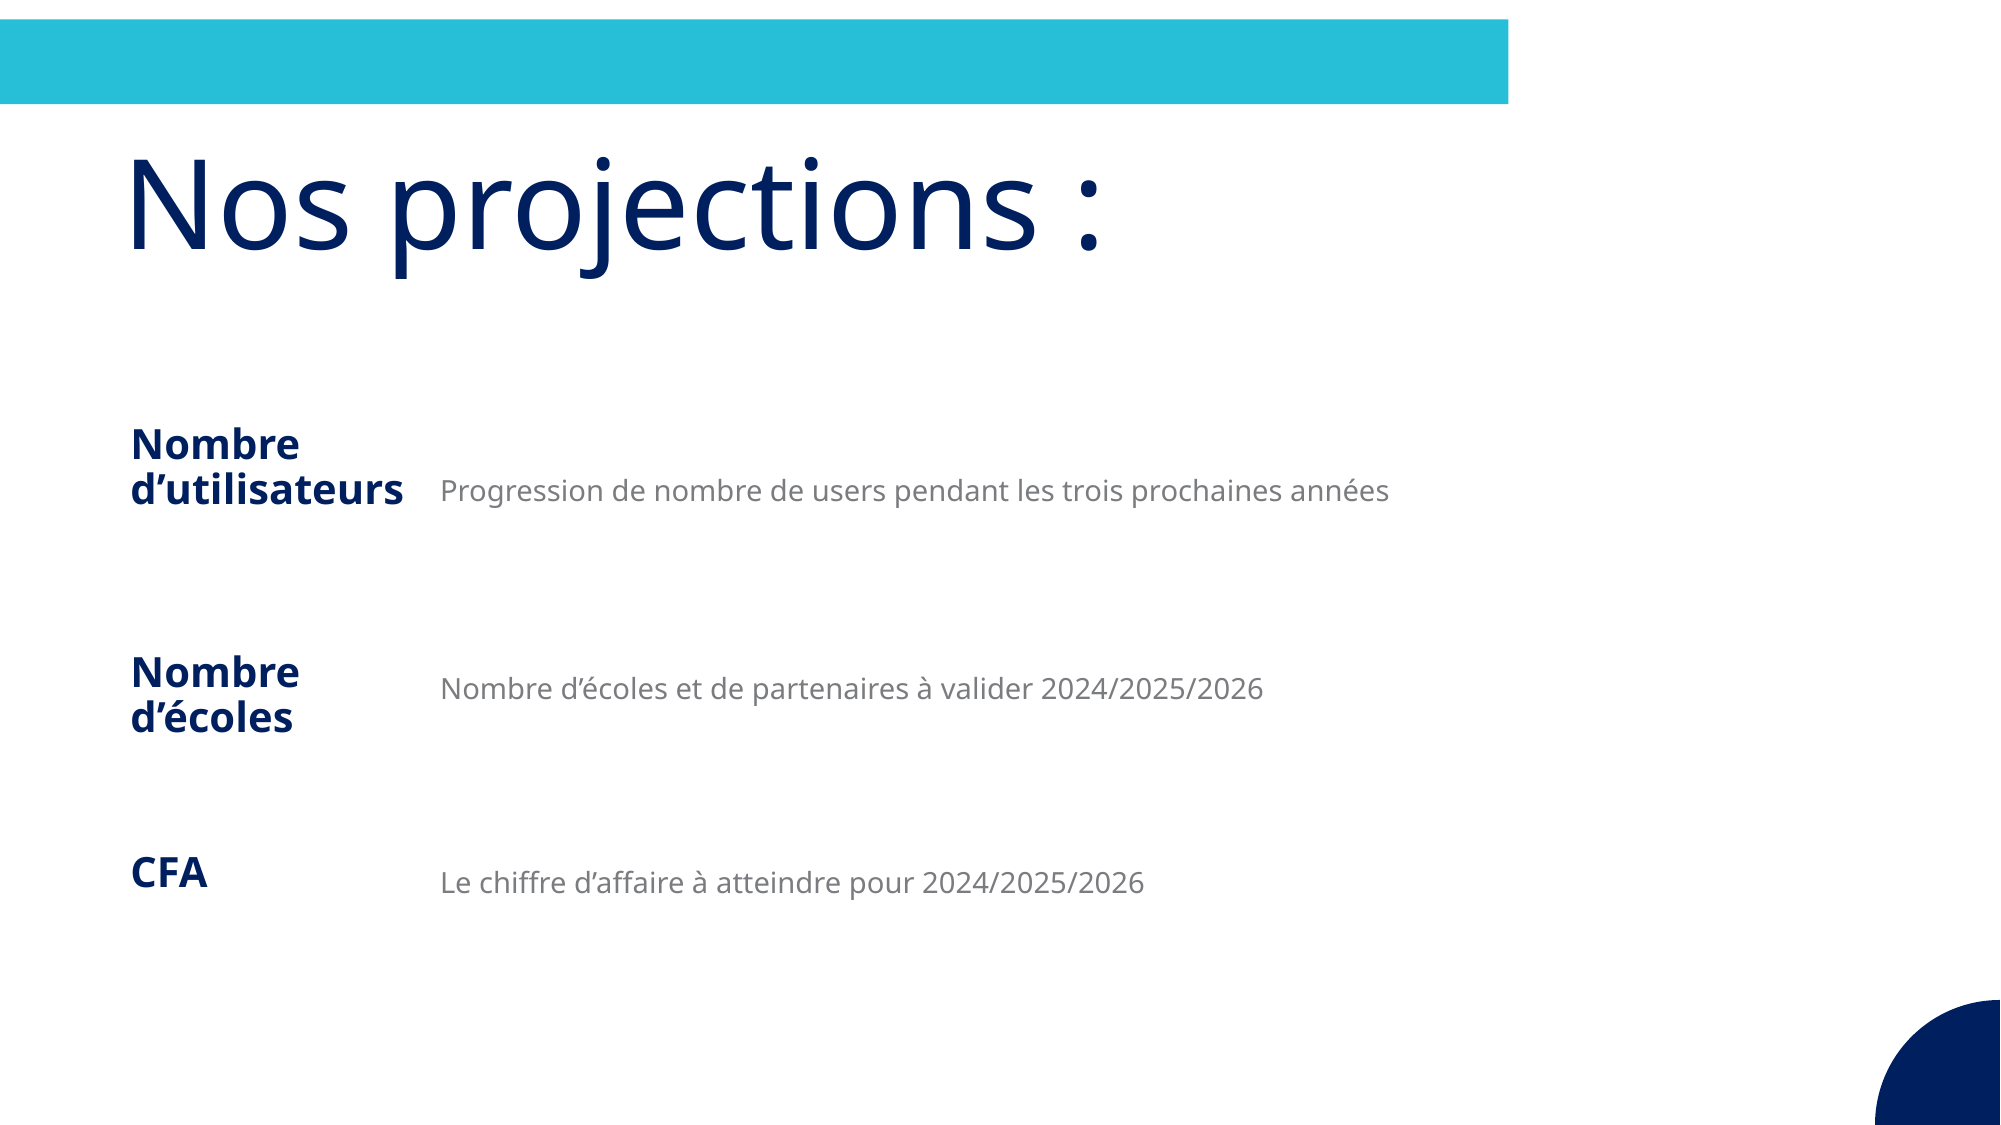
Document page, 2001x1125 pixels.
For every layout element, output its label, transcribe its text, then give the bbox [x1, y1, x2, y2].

list Nombre d’écoles et de partenaires à valider 2024/2025/2026 [414, 618, 1425, 751]
list CFA [105, 840, 415, 908]
list Le chiffre d’affaire à atteindre pour 2024/2025/2026 [414, 812, 1438, 945]
text_box [0, 18, 1509, 105]
list Nombre d’écoles [105, 642, 438, 751]
title Nos projections : [107, 126, 1463, 294]
list Nombre d’utilisateurs [105, 420, 415, 516]
list Progression de nombre de users pendant les trois prochaines années [414, 420, 1463, 553]
